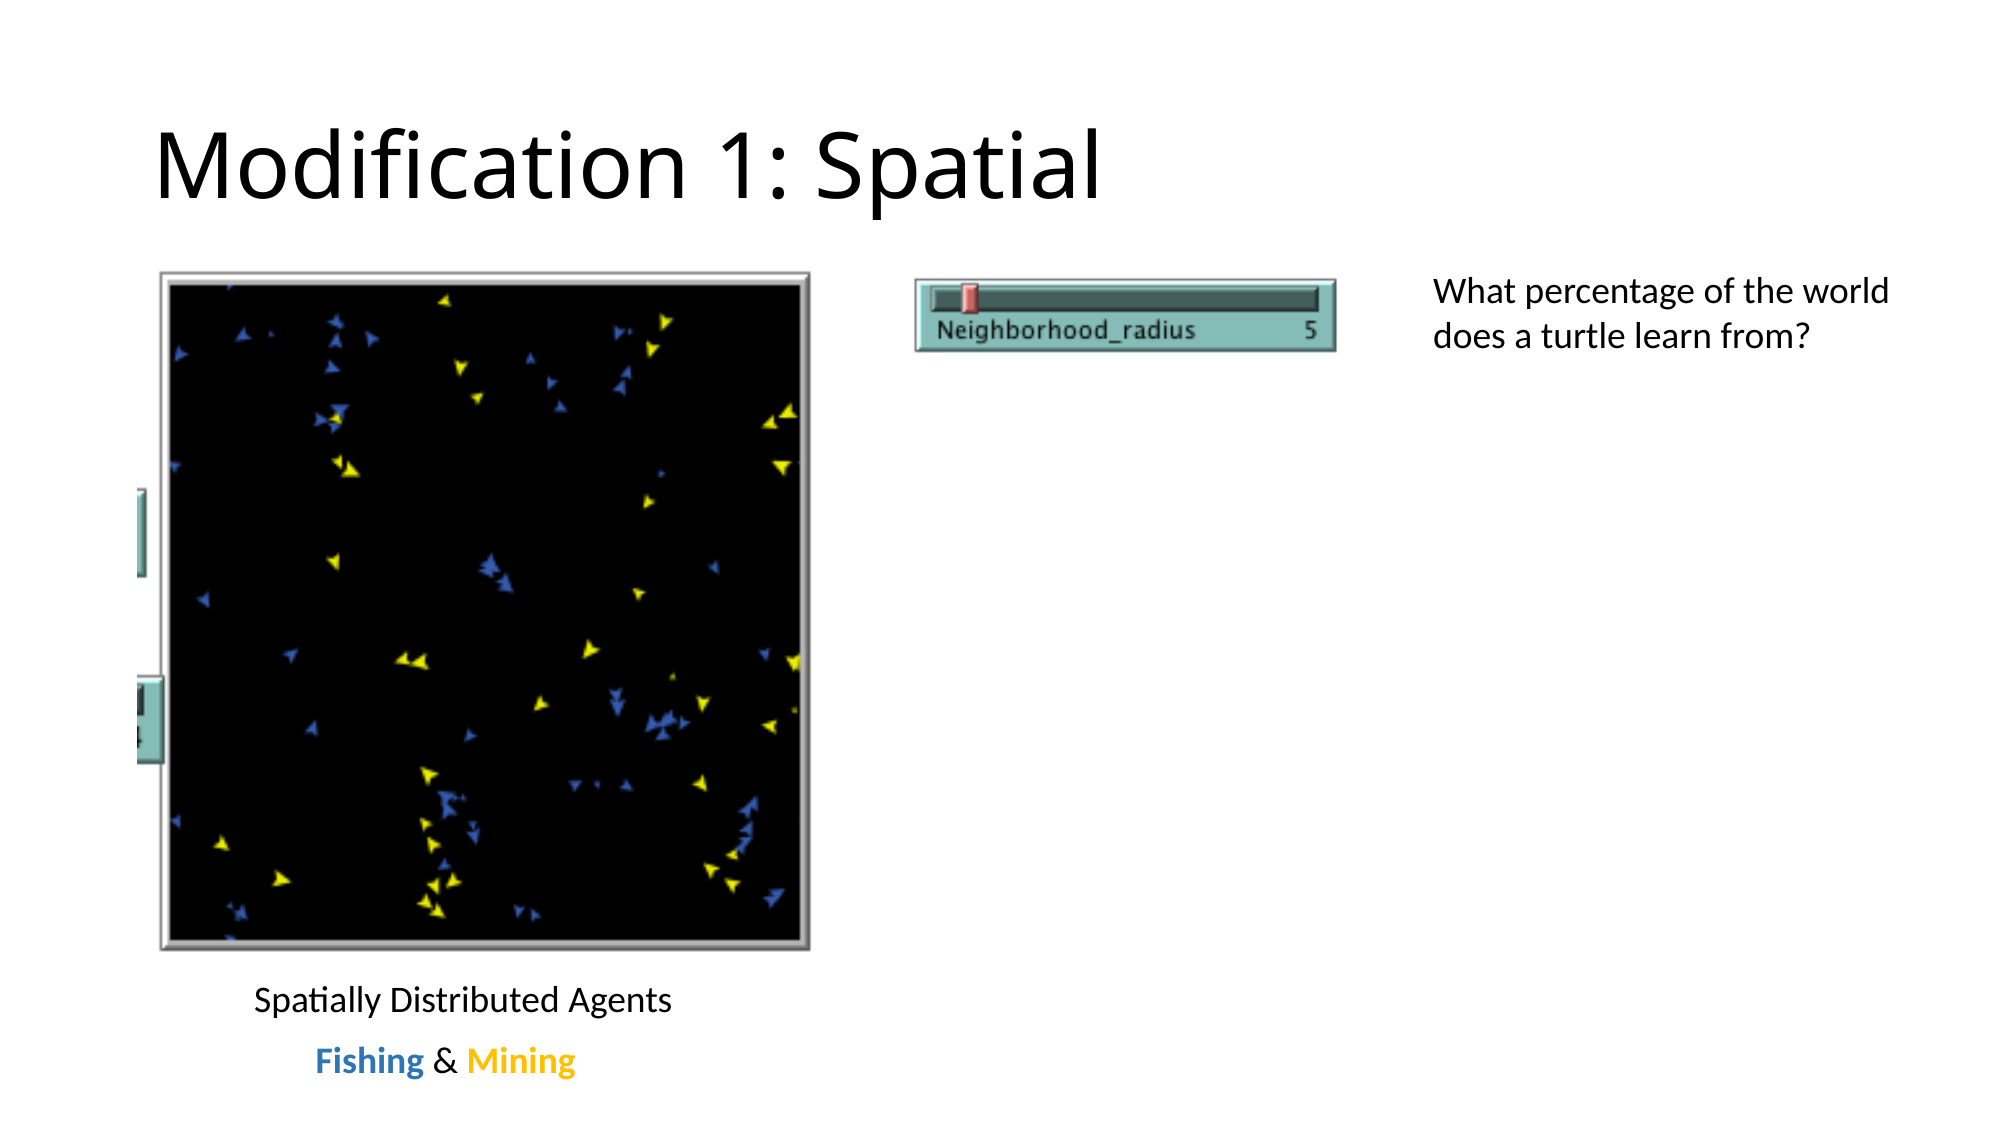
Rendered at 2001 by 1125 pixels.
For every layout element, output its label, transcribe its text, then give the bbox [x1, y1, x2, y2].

text_box Fishing & Mining [300, 1028, 668, 1089]
text_box Spatially Distributed Agents [137, 976, 704, 1028]
text_box Modification 1: Spatial [137, 59, 1863, 278]
picture [892, 259, 1357, 366]
text_box What percentage of the world does a turtle learn from? [1418, 259, 1912, 364]
picture [137, 259, 832, 969]
